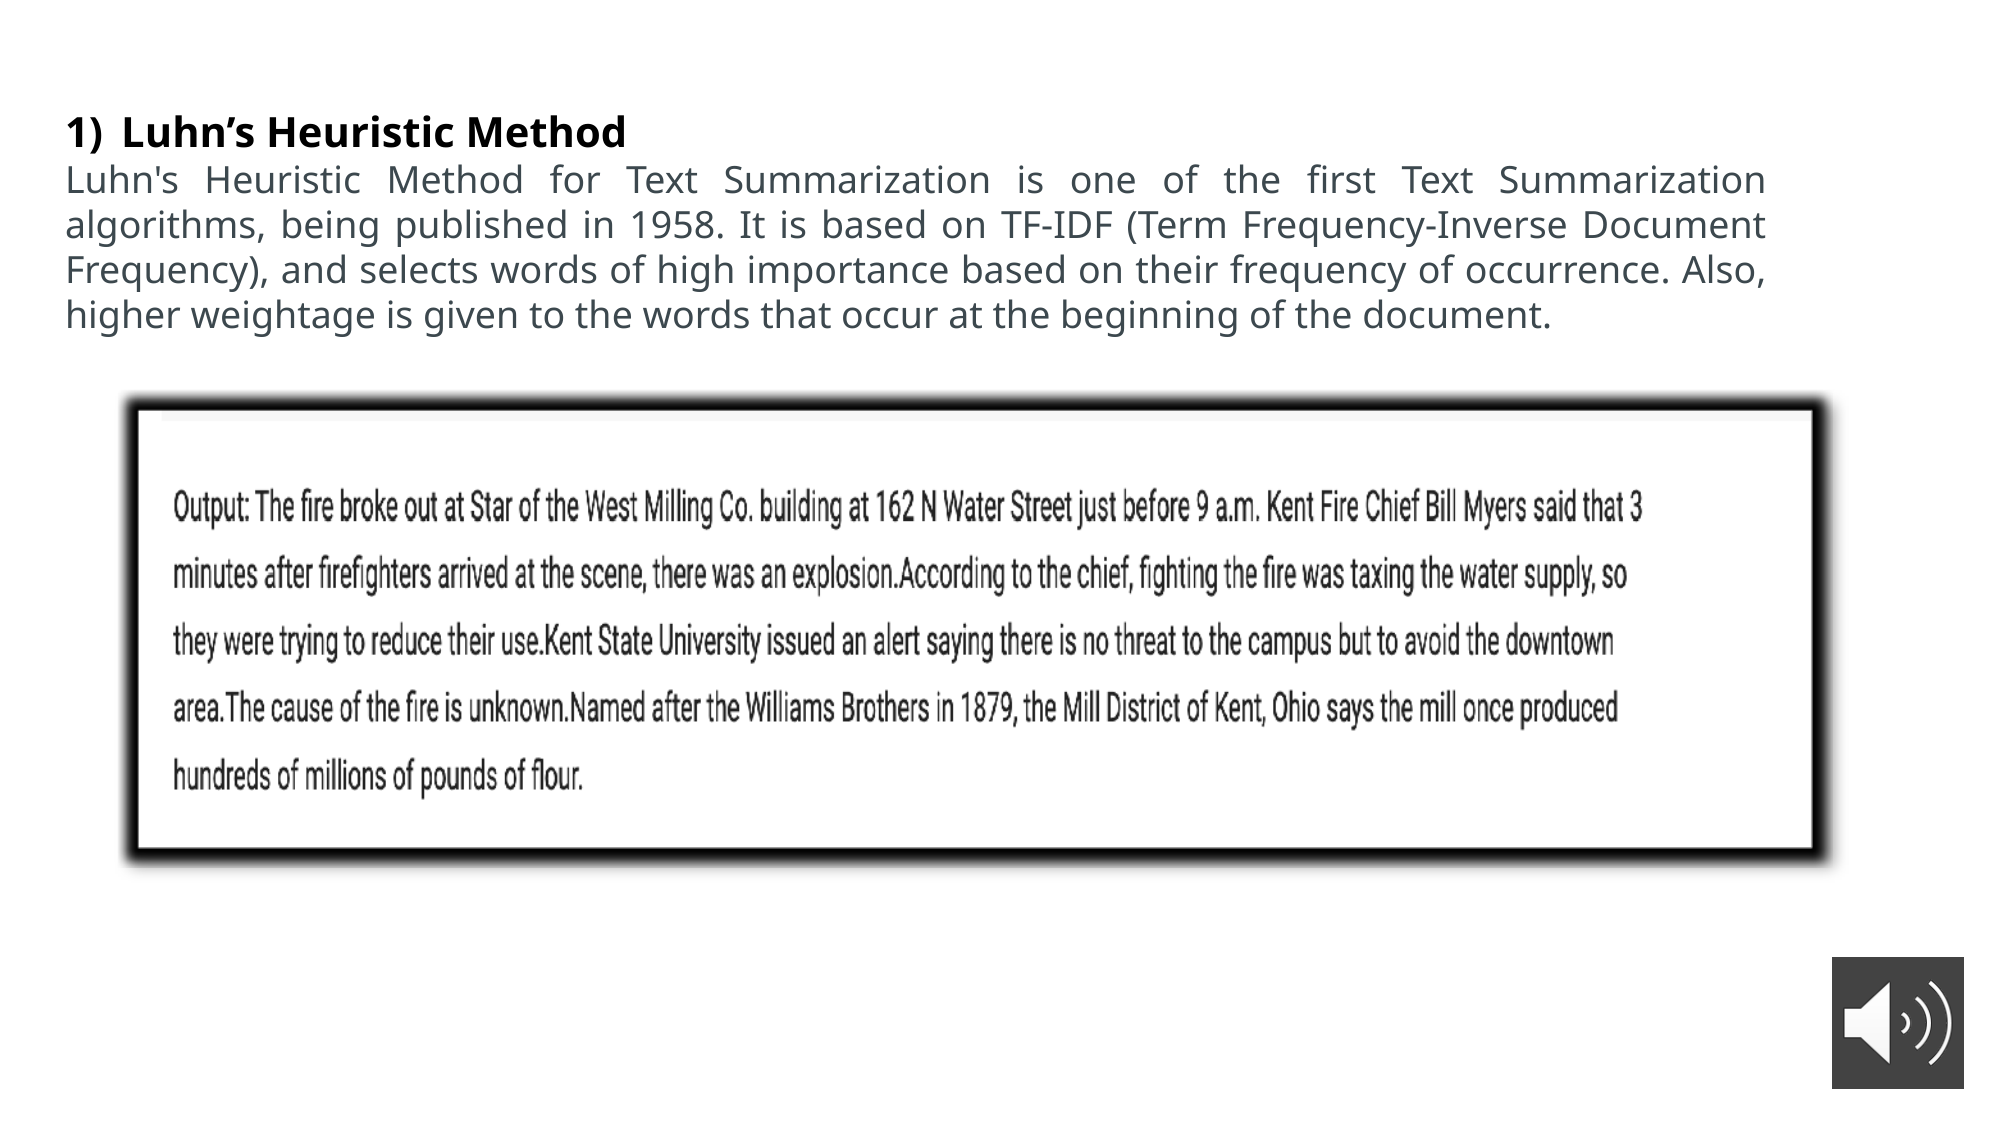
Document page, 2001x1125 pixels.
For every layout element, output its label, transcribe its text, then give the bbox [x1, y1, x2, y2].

picture [137, 409, 1813, 847]
picture [1830, 955, 1965, 1090]
text_box Luhn’s Heuristic Method Luhn's Heuristic Method for Text Summarization is one of the first Text Summarization algorithms, being published in 1958. It is based on TF-IDF (Term Frequency-Inverse Document Frequency), and selects words of high importance based on their frequency of occurrence. Also, higher weightage is given to the words that occur at the beginning of the document. [50, 98, 1783, 479]
